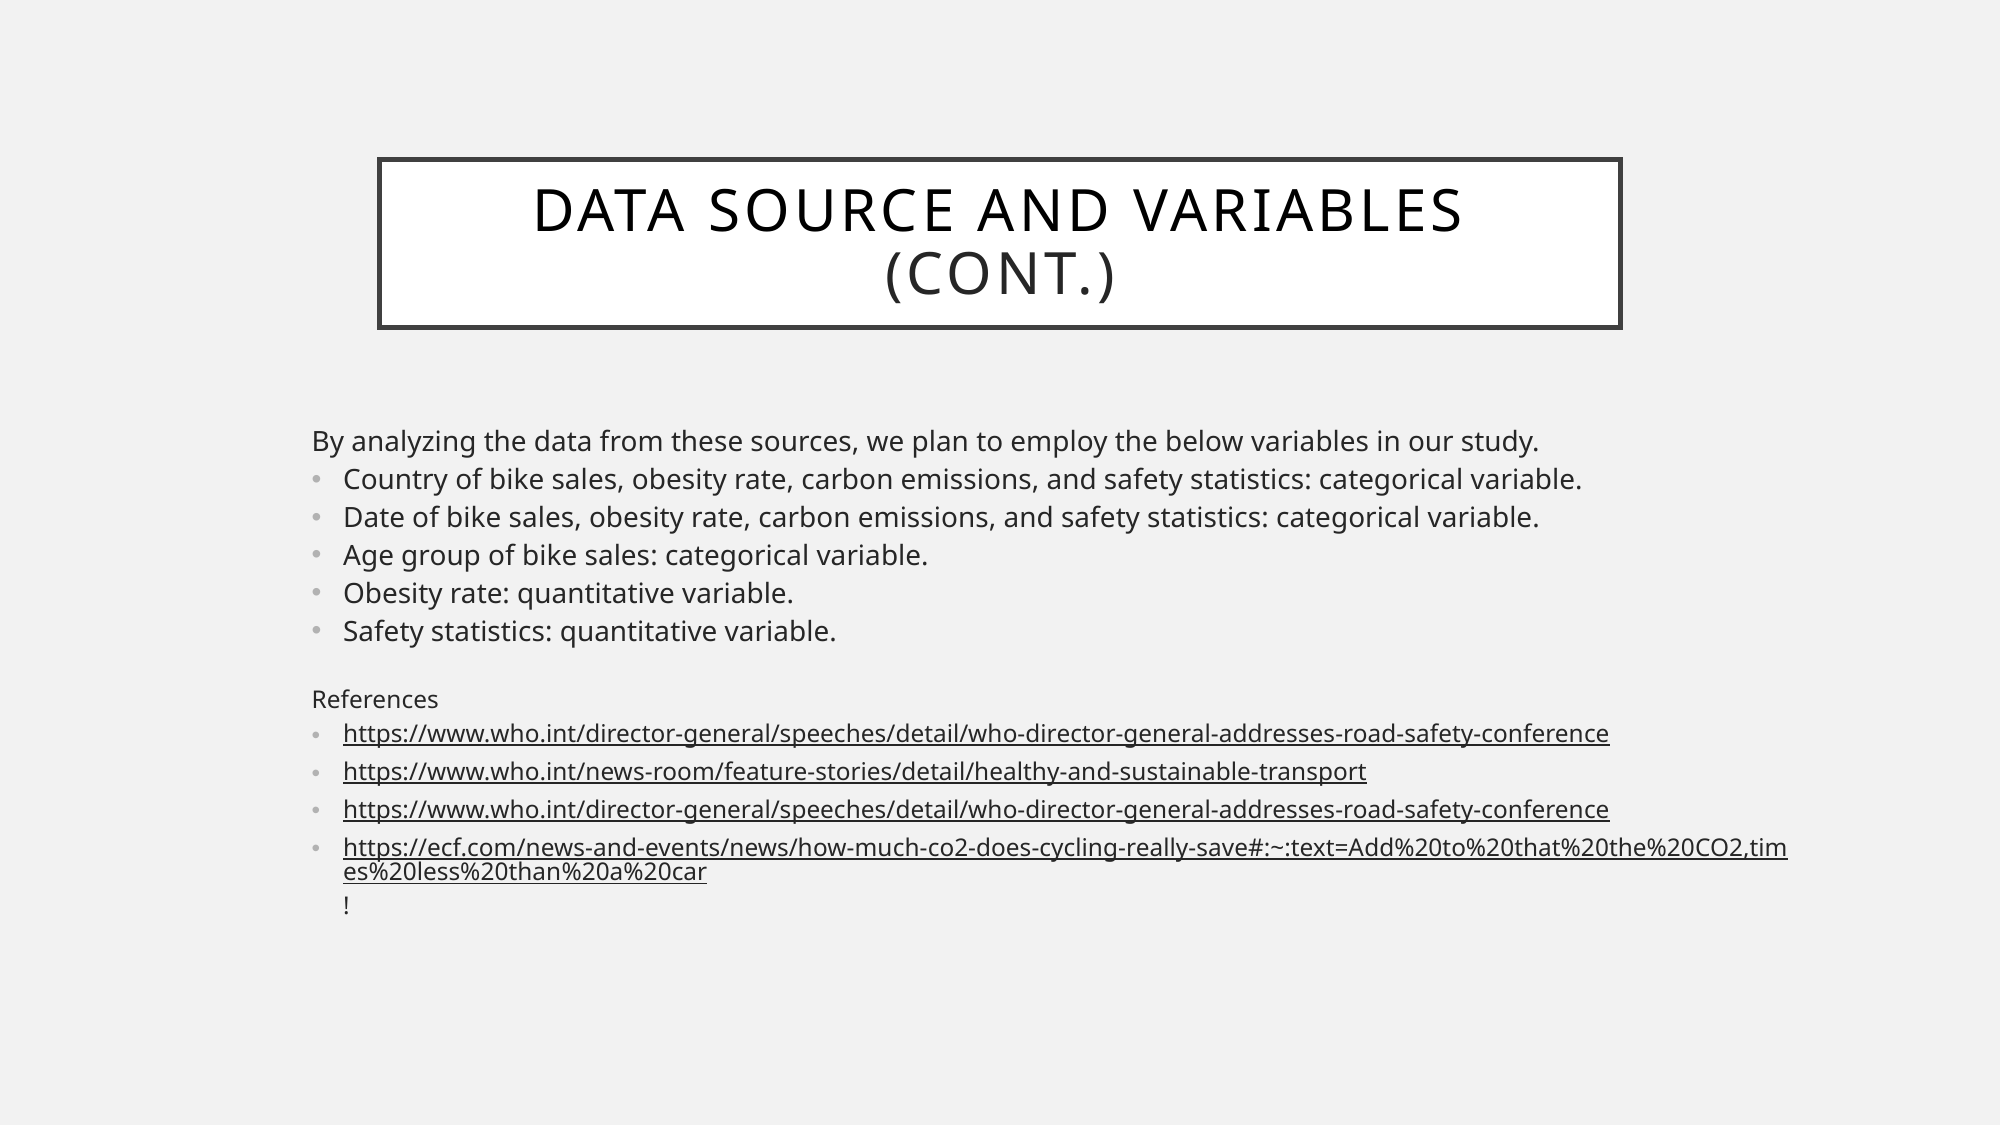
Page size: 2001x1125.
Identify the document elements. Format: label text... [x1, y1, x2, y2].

list By analyzing the data from these sources, we plan to employ the below variables in our study. Country of bike sales, obesity rate, carbon emissions, and safety statistics: categorical variable. Date of bike sales, obesity rate, carbon emissions, and safety statistics: categorical variable. Age group of bike sales: categorical variable. Obesity rate: quantitative variable. Safety statistics: quantitative variable. References https://www.who.int/director-general/speeches/detail/who-director-general-addresses-road-safety-conference https://www.who.int/news-room/feature-stories/detail/healthy-and-sustainable-transport https://www.who.int/director-general/speeches/detail/who-director-general-addresses-road-safety-conference https://ecf.com/news-and-events/news/how-much-co2-does-cycling-really-save#:~:text=Add%20to%20that%20the%20CO2,times%20less%20than%20a%20car! [296, 416, 1804, 926]
title Data Source and Variables (cont.) [377, 157, 1623, 330]
